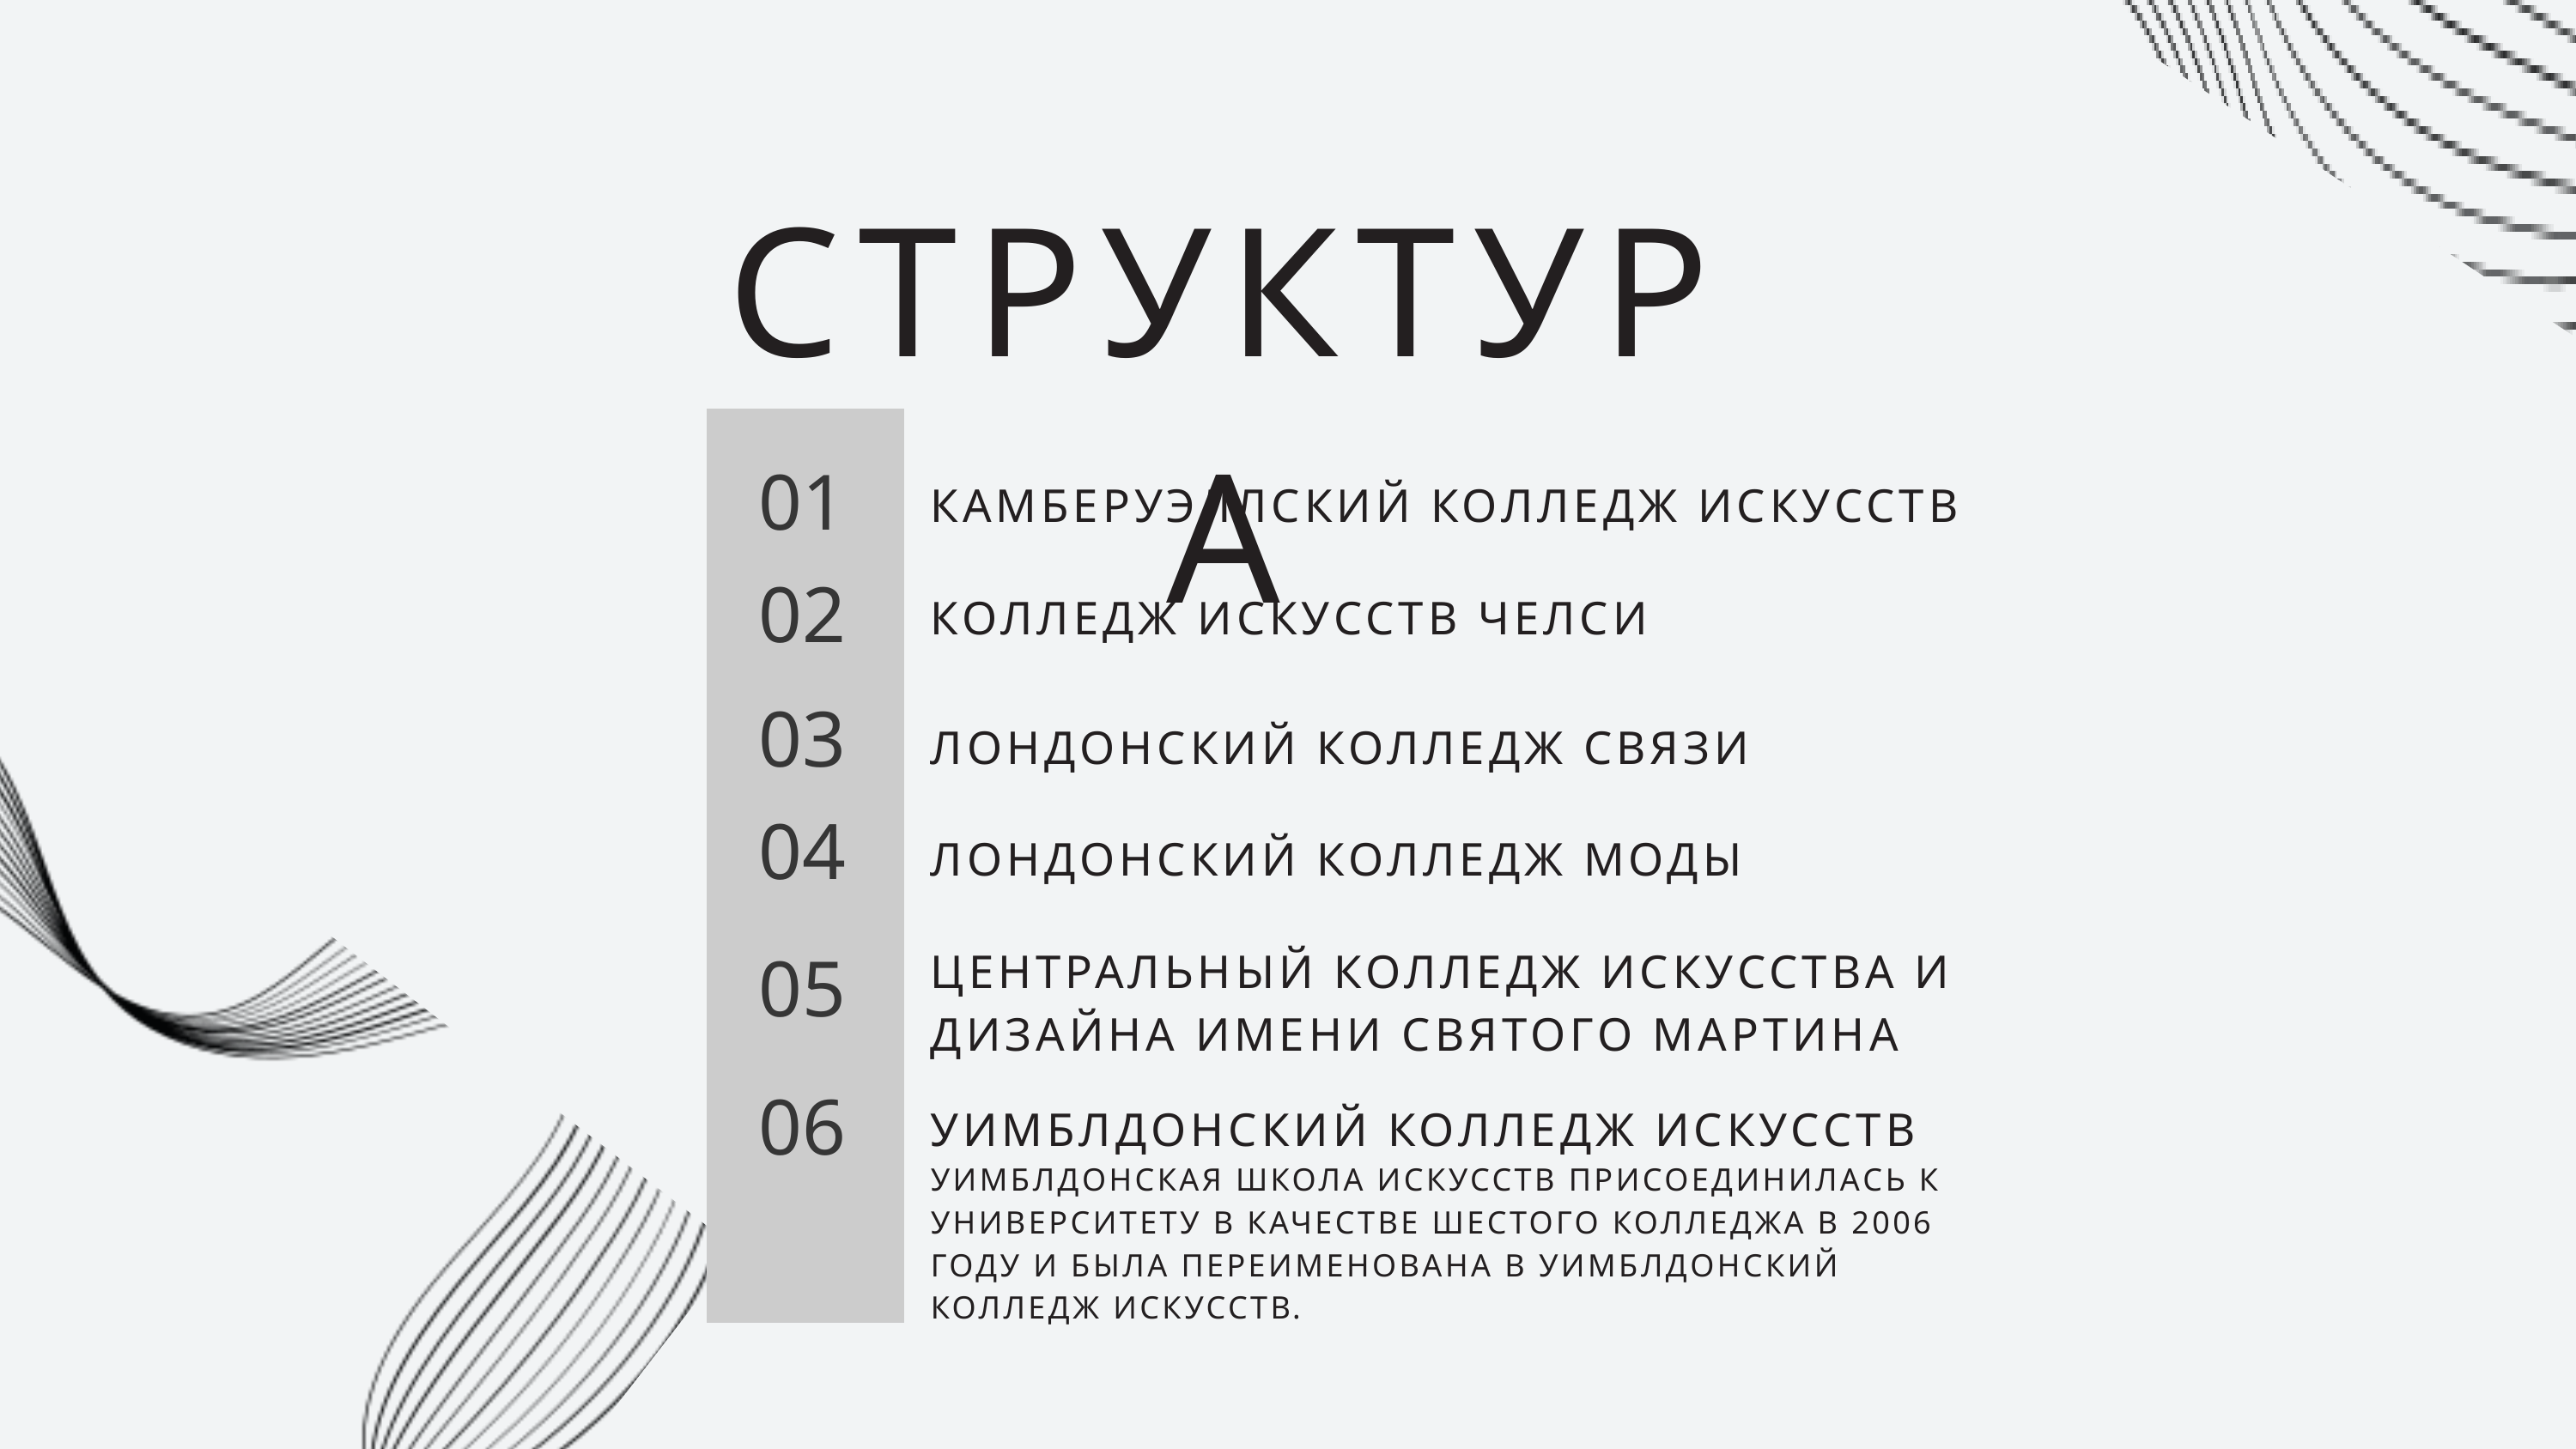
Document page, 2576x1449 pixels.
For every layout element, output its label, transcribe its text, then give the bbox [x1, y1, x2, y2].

text_box [0, 680, 702, 1449]
text_box КАМБЕРУЭЛЛСКИЙ КОЛЛЕДЖ ИСКУССТВ [930, 469, 2010, 532]
text_box КОЛЛЕДЖ ИСКУССТВ ЧЕЛСИ [930, 581, 1787, 644]
text_box ЛОНДОНСКИЙ КОЛЛЕДЖ СВЯЗИ [930, 711, 1787, 773]
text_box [707, 408, 905, 1324]
text_box [2068, 0, 2576, 338]
text_box ЦЕНТРАЛЬНЫЙ КОЛЛЕДЖ ИСКУССТВА И ДИЗАЙНА ИМЕНИ СВЯТОГО МАРТИНА [930, 935, 2184, 1060]
text_box ЛОНДОНСКИЙ КОЛЛЕДЖ МОДЫ [930, 822, 1787, 885]
text_box СТРУКТУРА [702, 146, 1747, 639]
text_box УИМБЛДОНСКИЙ КОЛЛЕДЖ ИСКУССТВ УИМБЛДОНСКАЯ ШКОЛА ИСКУССТВ ПРИСОЕДИНИЛАСЬ К УНИВЕРСИТЕТУ В КАЧЕСТВЕ ШЕСТОГО КОЛЛЕДЖА В 2006 ГОДУ И БЫЛА ПЕРЕИМЕНОВАНА В УИМБЛДОНСКИЙ КОЛЛЕДЖ ИСКУССТВ. [930, 1092, 2010, 1325]
